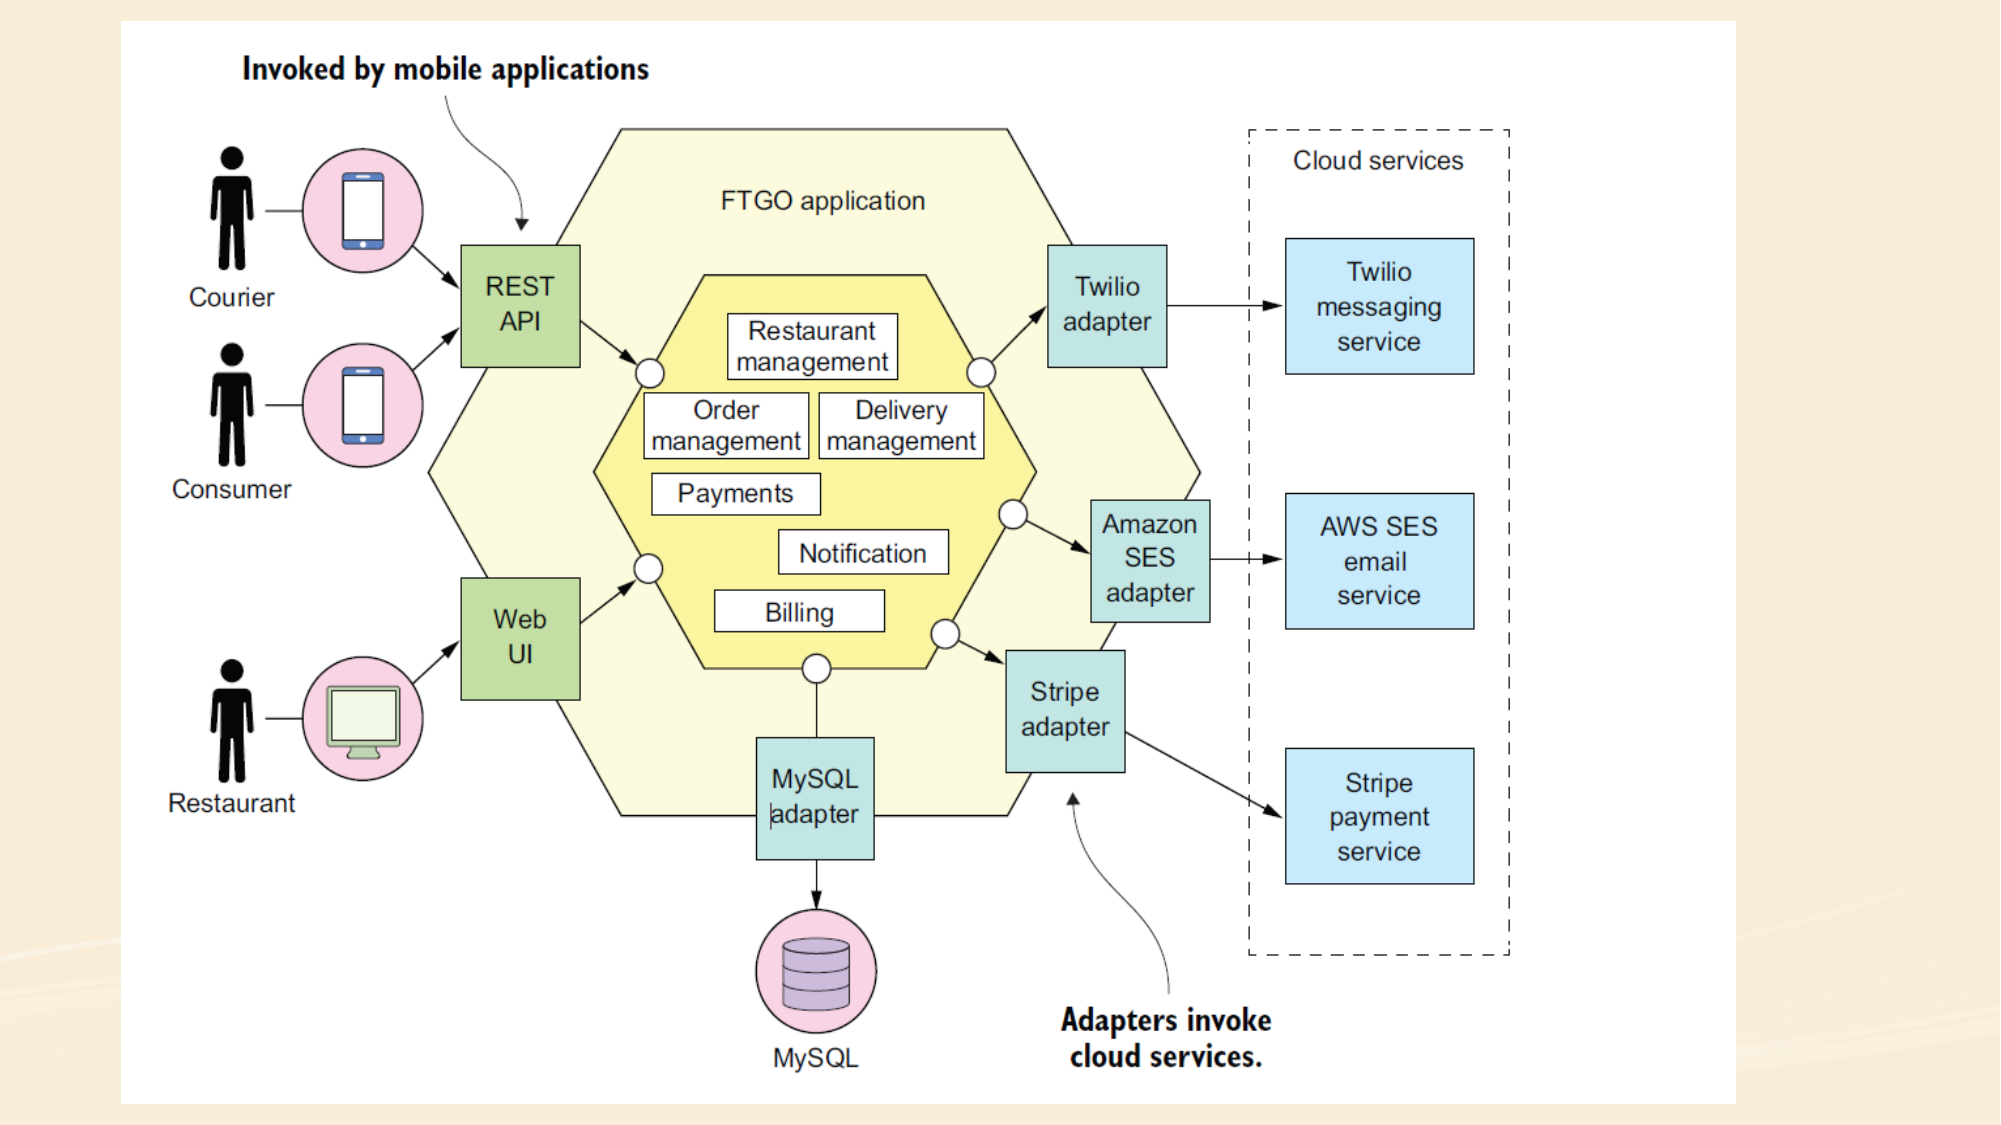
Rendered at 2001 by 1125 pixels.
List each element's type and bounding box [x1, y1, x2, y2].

picture [120, 21, 1736, 1104]
